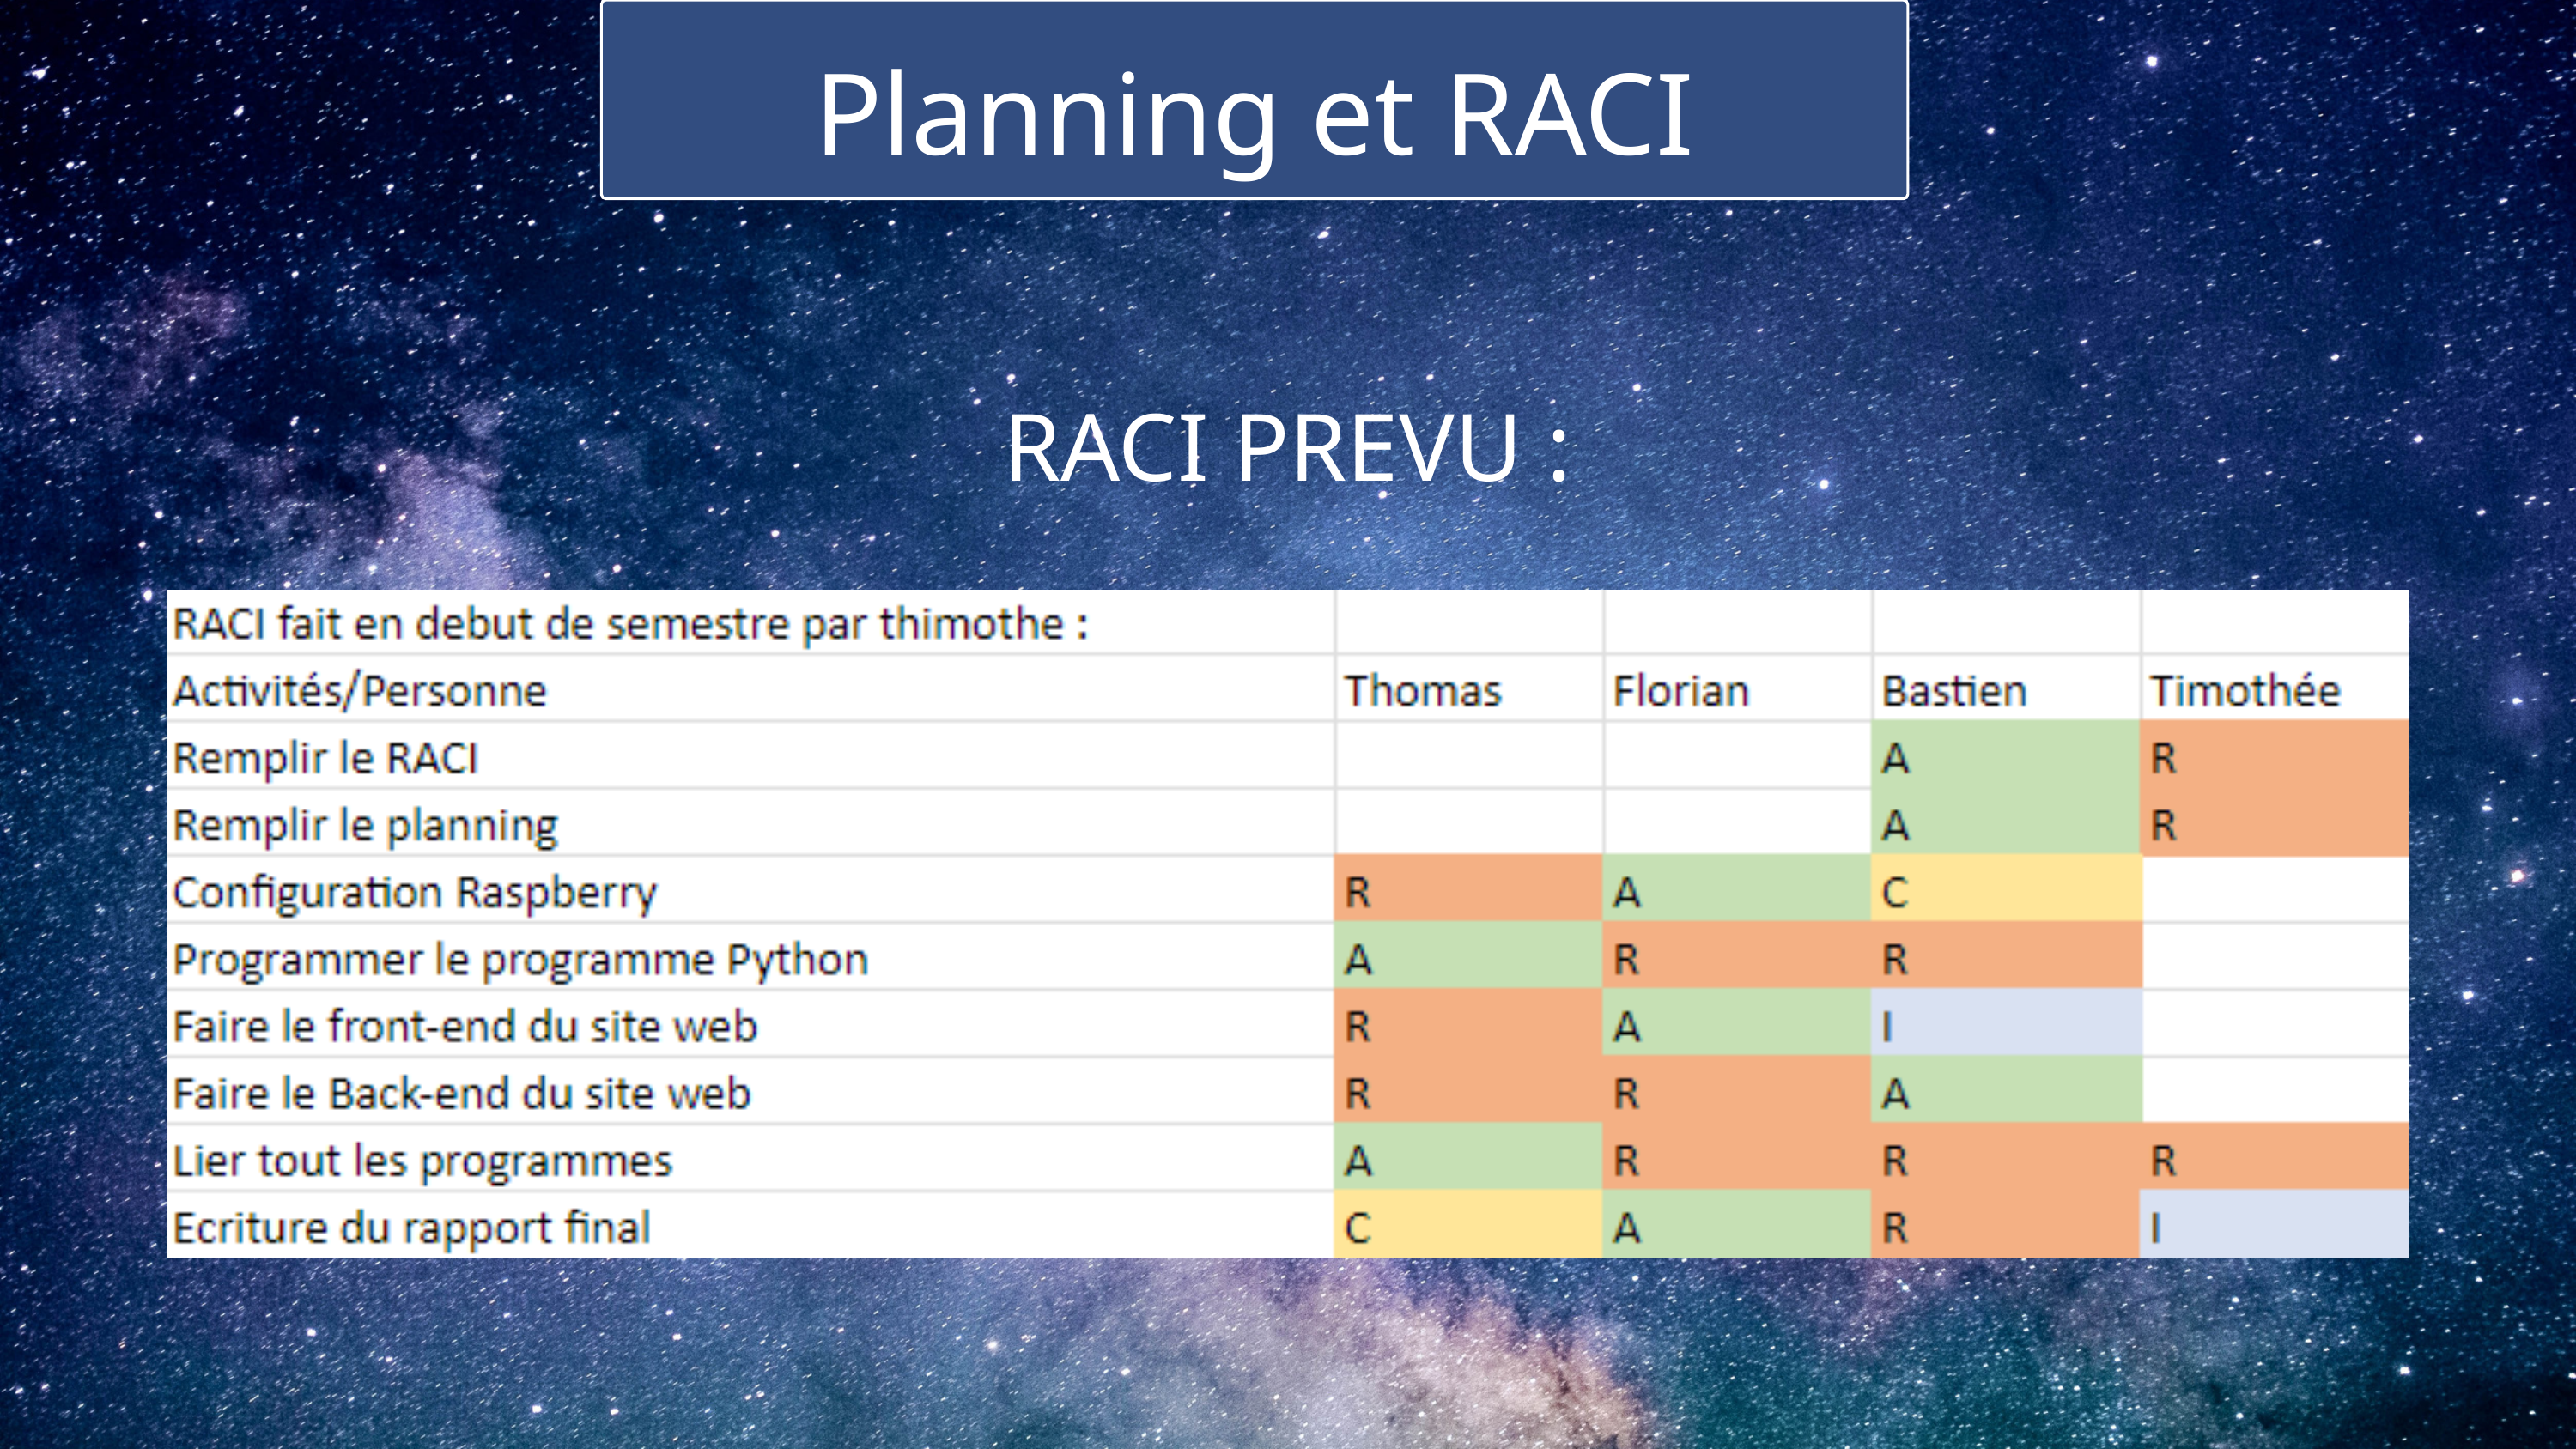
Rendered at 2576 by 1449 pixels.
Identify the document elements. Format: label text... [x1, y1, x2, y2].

text_box [167, 590, 2409, 1258]
text_box [0, 0, 2576, 1449]
text_box RACI PREVU : [167, 369, 2409, 500]
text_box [601, 0, 1909, 199]
